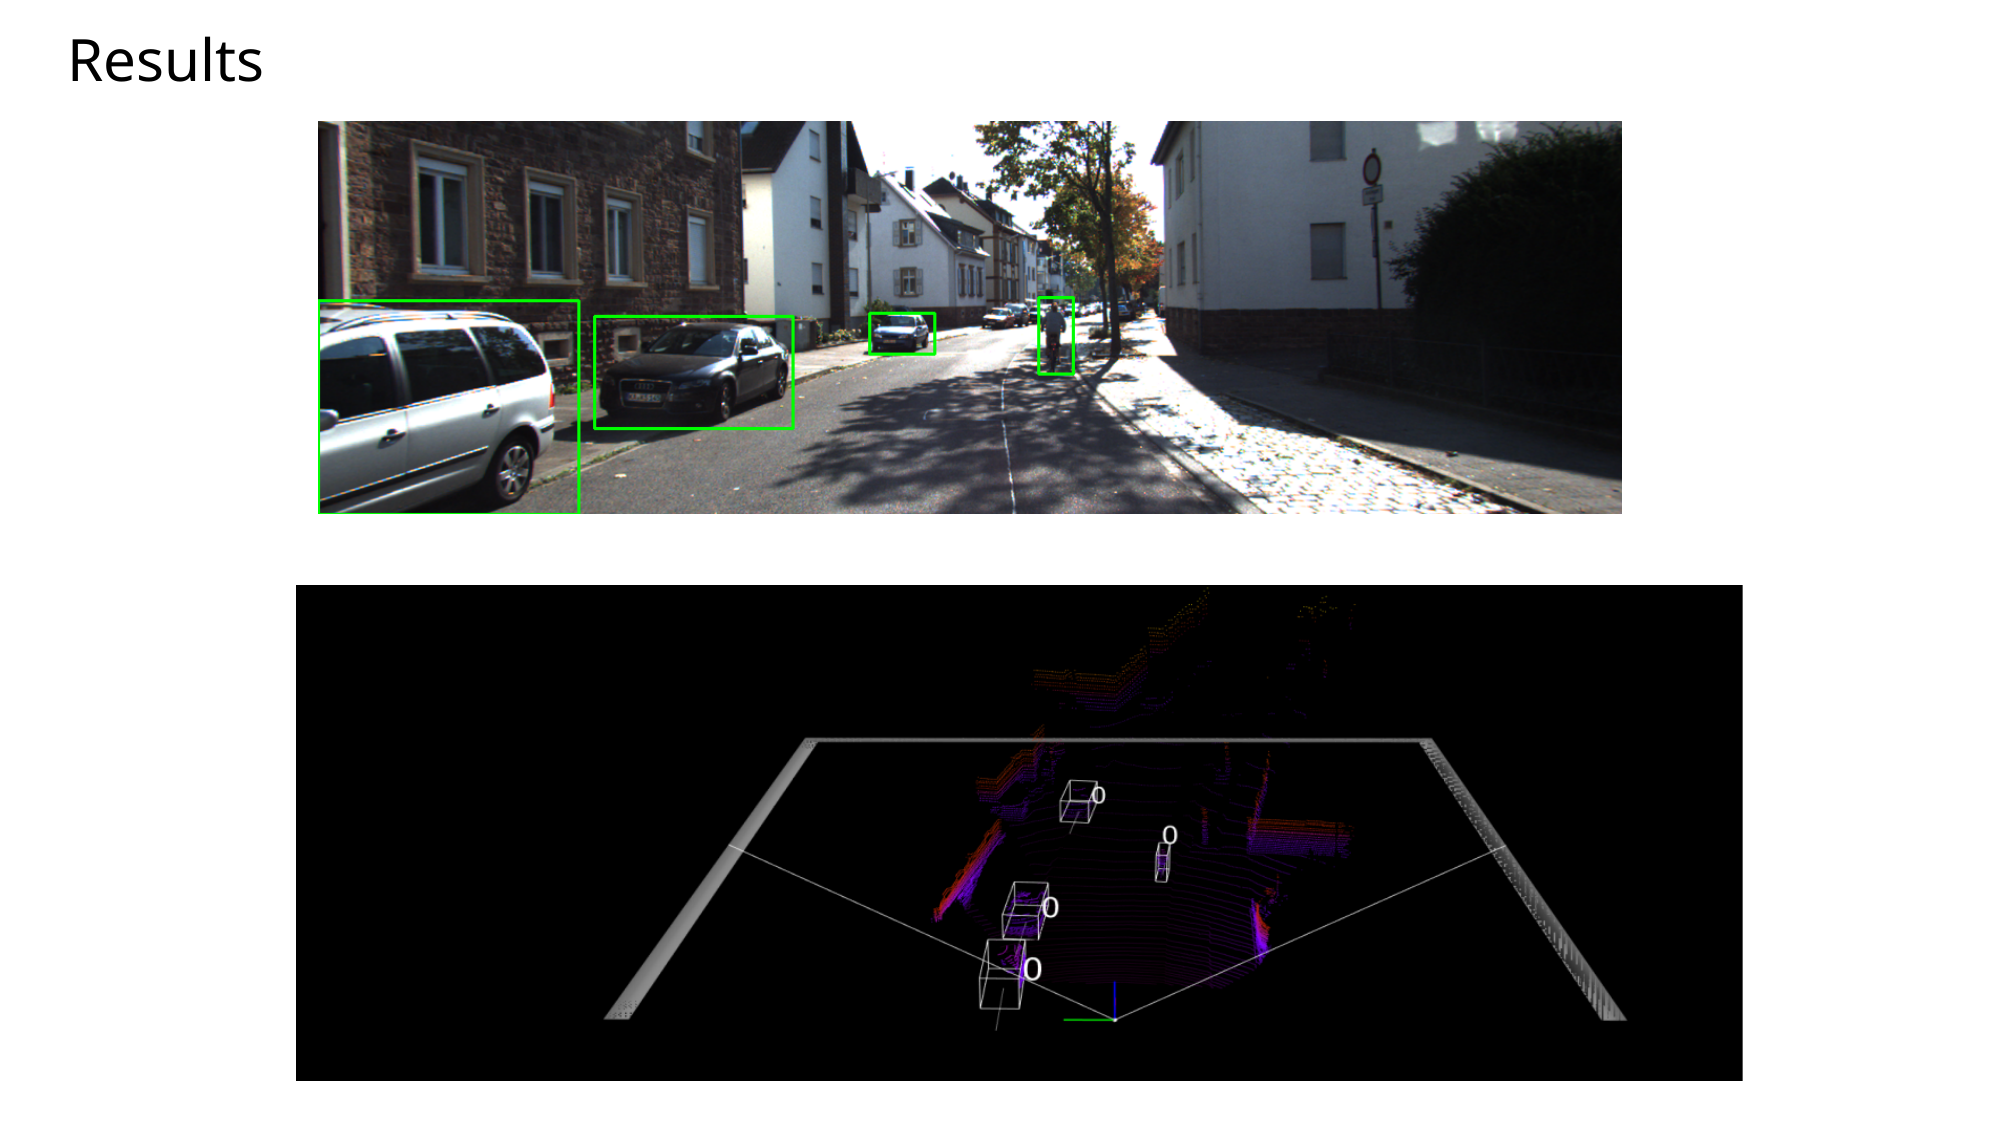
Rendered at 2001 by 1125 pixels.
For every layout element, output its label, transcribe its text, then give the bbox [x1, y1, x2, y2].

text_box Results [52, 16, 280, 101]
picture [318, 121, 1622, 514]
picture [296, 585, 1743, 1081]
